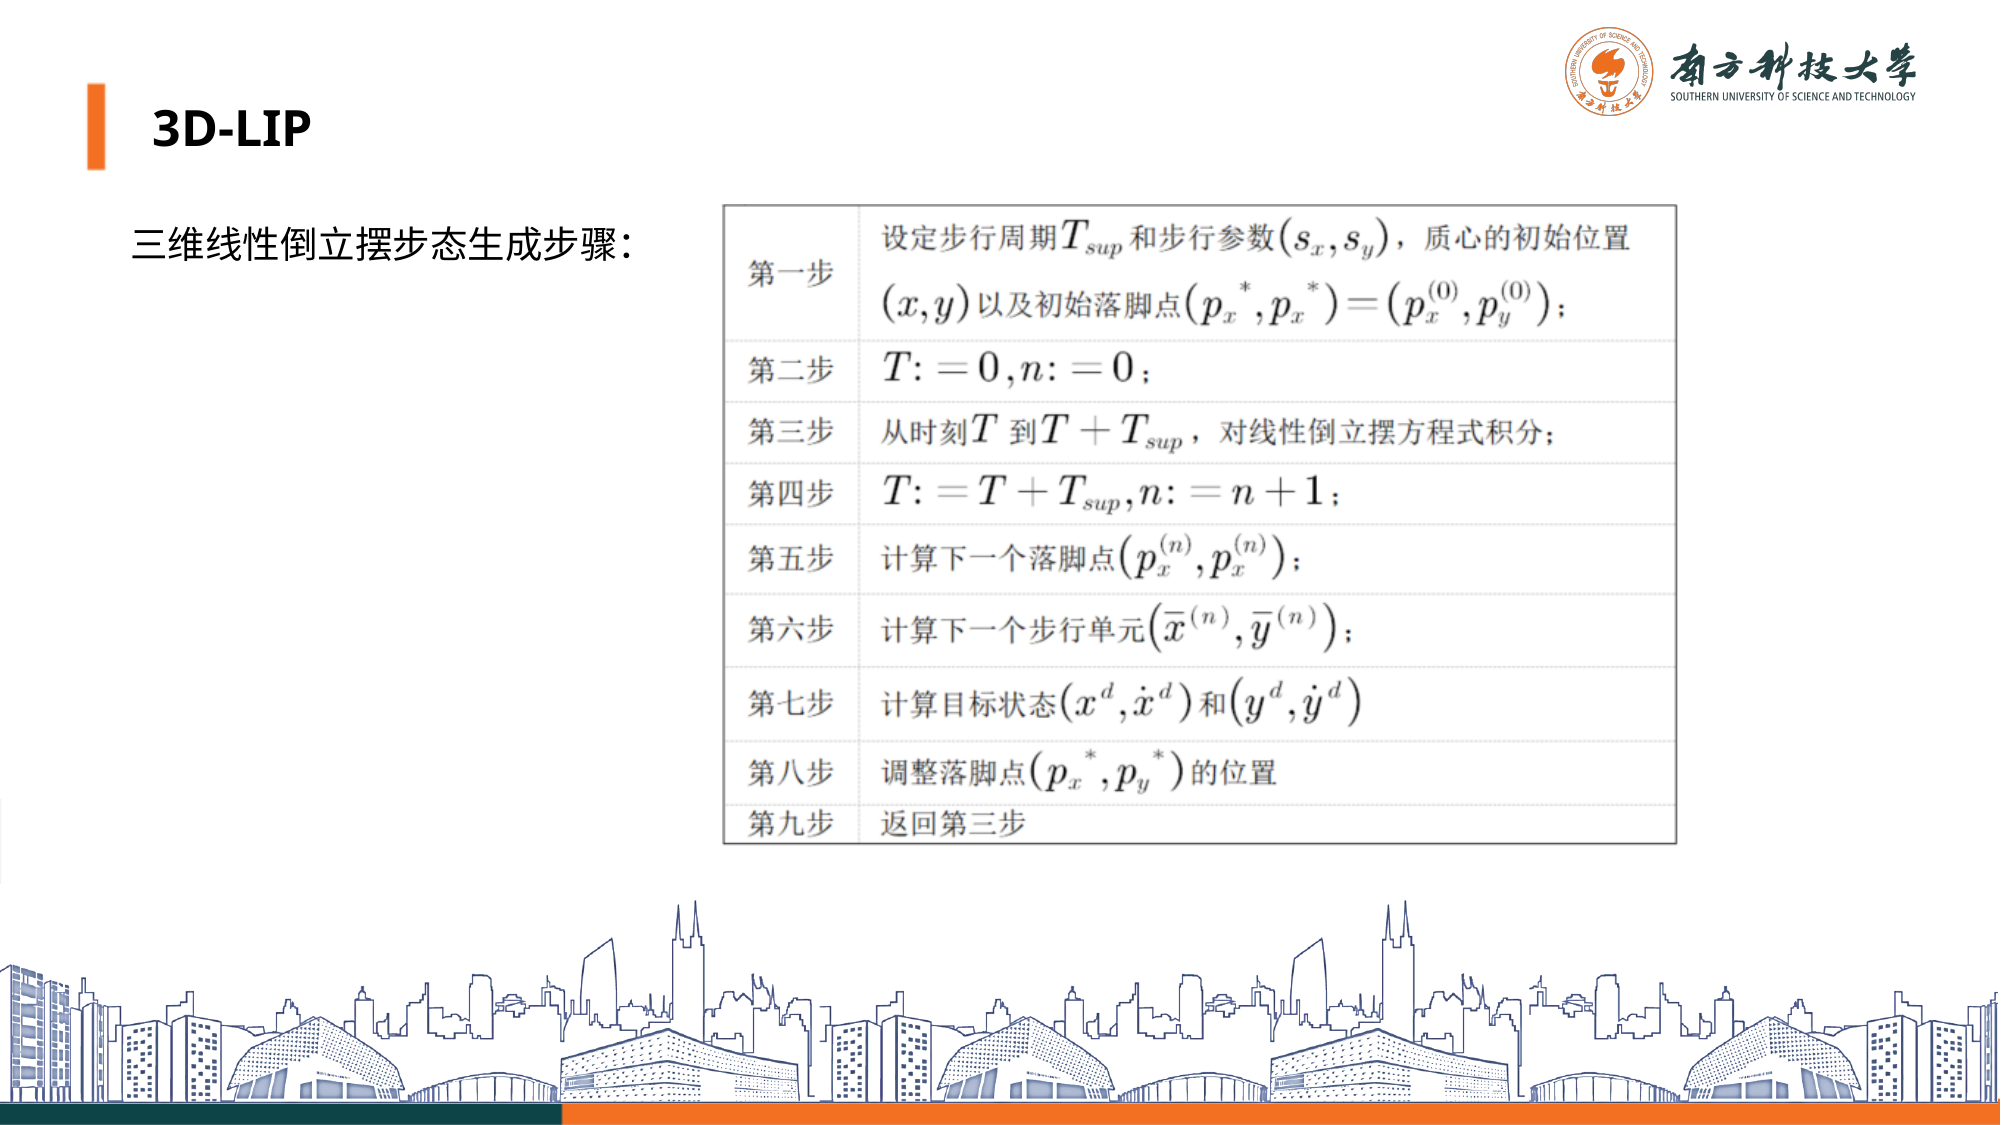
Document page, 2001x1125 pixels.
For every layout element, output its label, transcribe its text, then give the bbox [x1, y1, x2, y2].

text_box 三维线性倒立摆步态生成步骤： [115, 213, 721, 274]
picture [1388, 27, 1946, 116]
text_box 3D-LIP [137, 89, 1368, 164]
picture [72, 50, 116, 204]
picture [0, 204, 2000, 1125]
